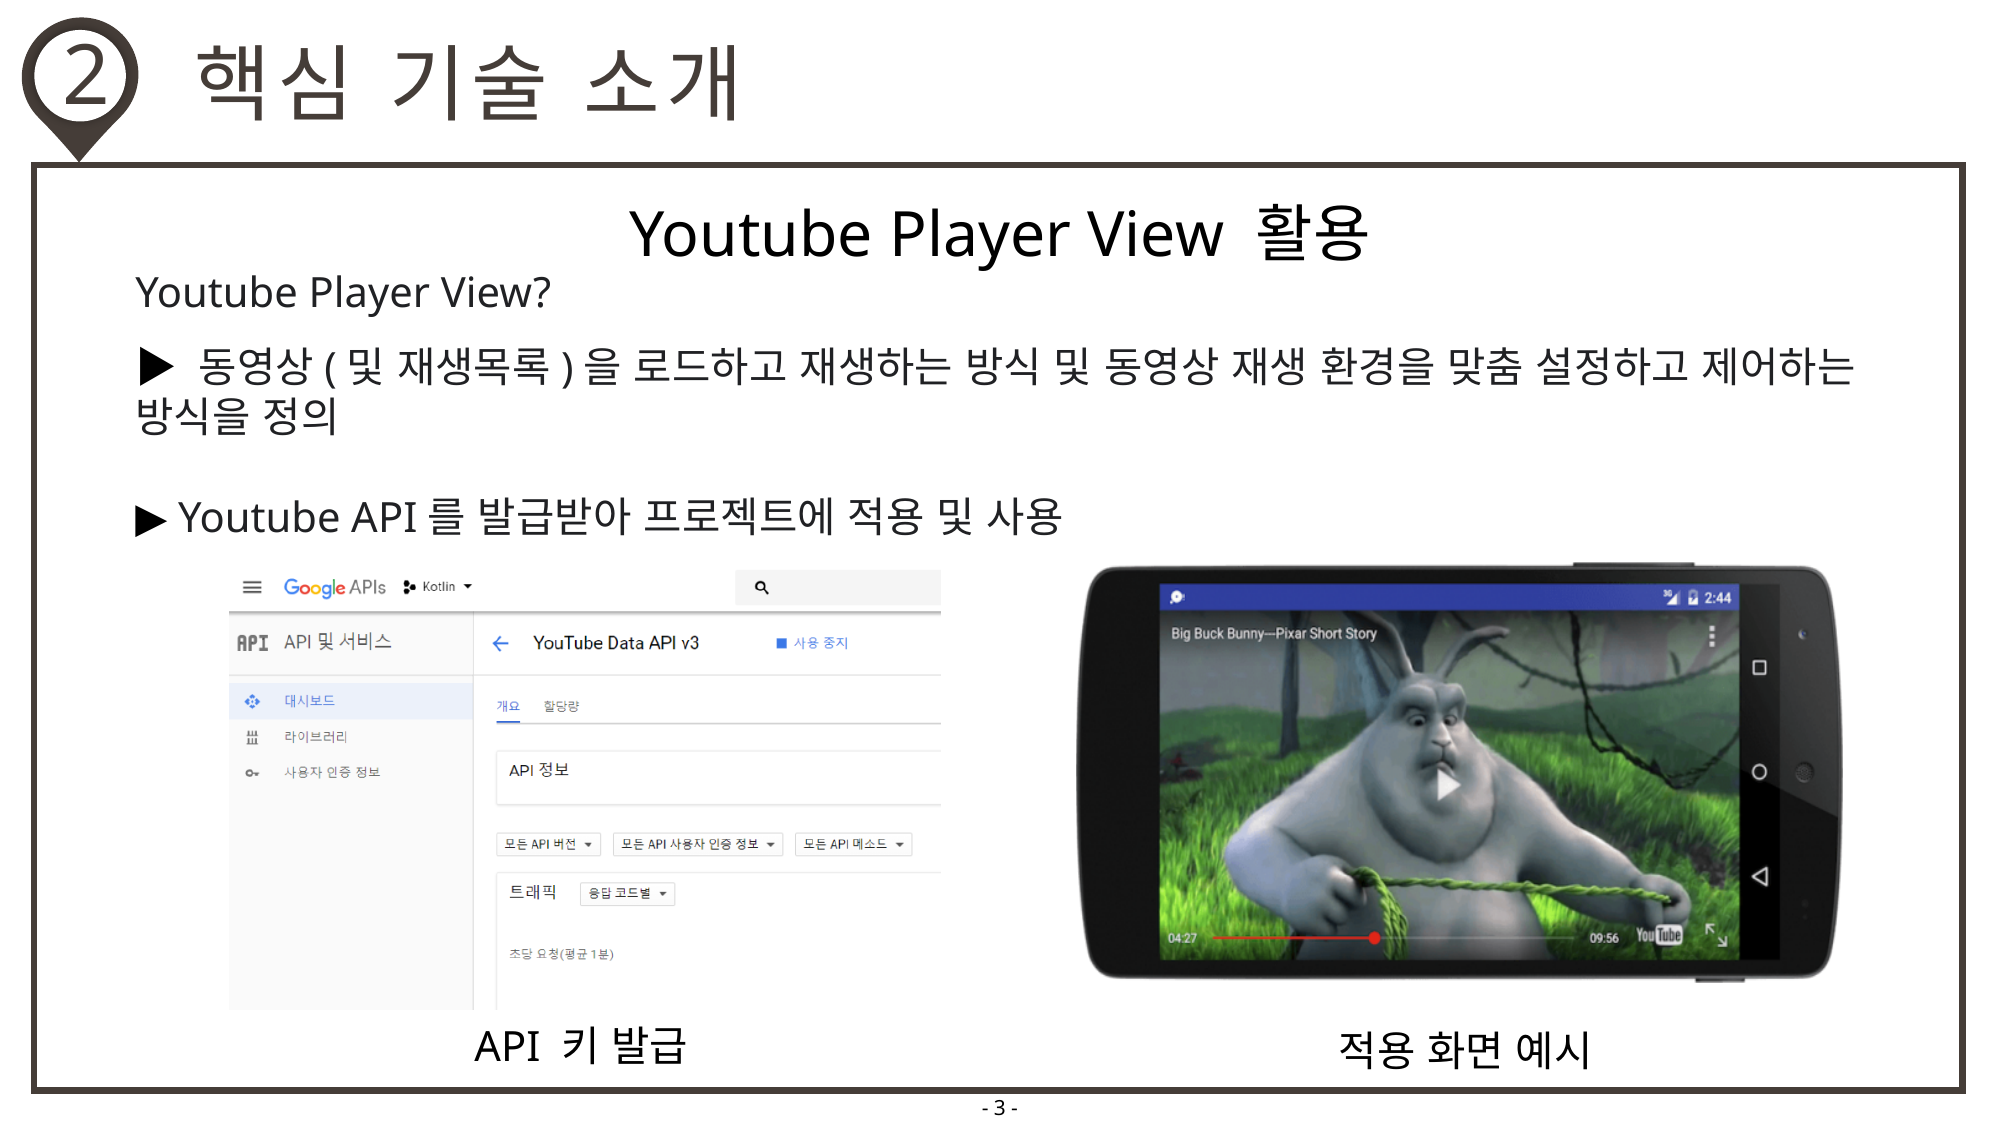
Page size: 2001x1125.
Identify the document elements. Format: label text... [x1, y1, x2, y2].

text_box Youtube Player View 활용 [575, 186, 1425, 258]
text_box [229, 564, 941, 1077]
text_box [1076, 562, 1843, 1081]
text_box 핵심 기술 소개 [179, 24, 759, 139]
text_box 2 [47, 14, 125, 129]
text_box - 3 - [310, 1087, 1690, 1125]
text_box Youtube Player View? ▶ 동영상(및 재생목록)을 로드하고 재생하는 방식 및 동영상 재생 환경을 맞춤 설정하고 제어하는 방식을 정의 ▶ Youtube API를 발급받아 프로젝트에 적용 및 사용 [120, 258, 1883, 599]
